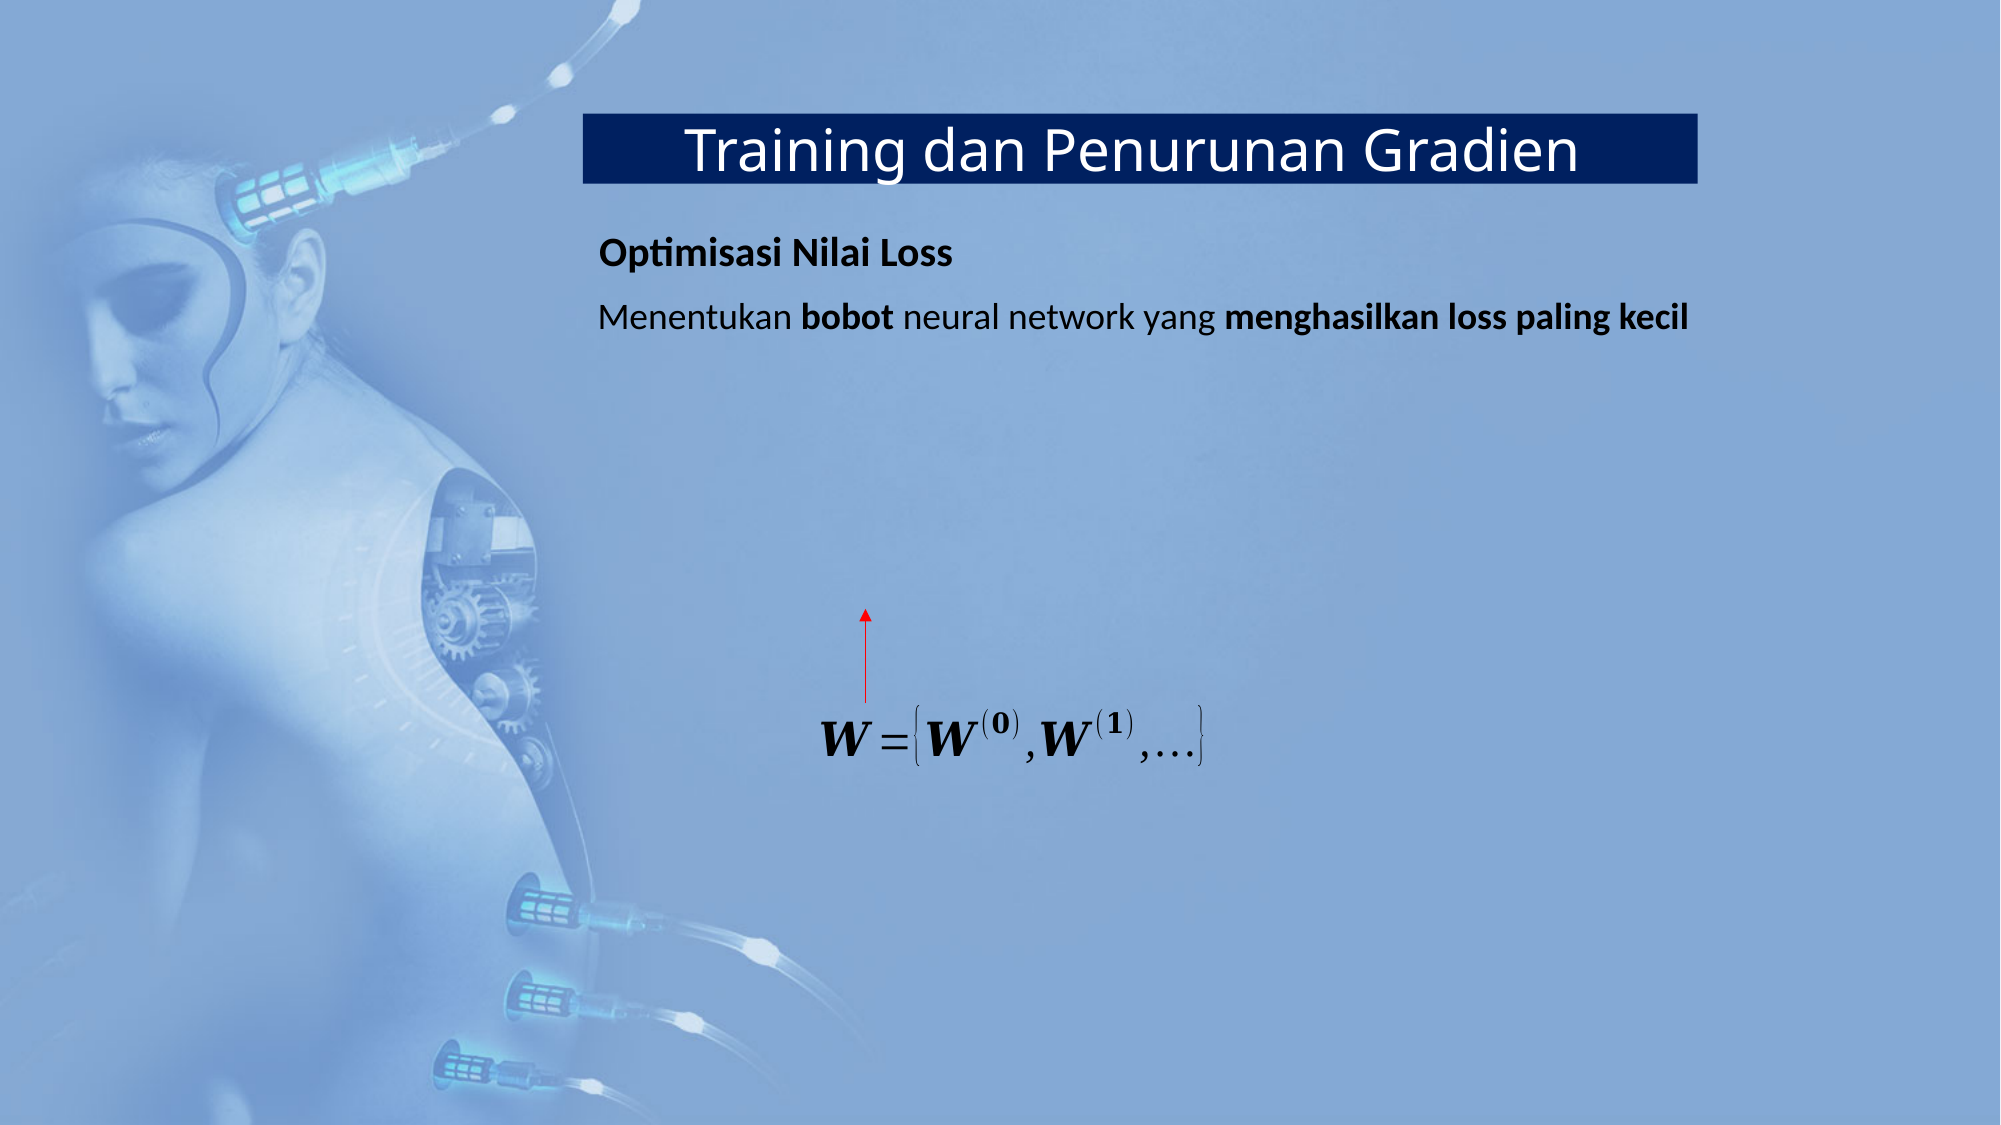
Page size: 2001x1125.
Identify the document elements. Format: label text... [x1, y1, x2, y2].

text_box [818, 608, 1209, 770]
text_box Optimisasi Nilai Loss [584, 217, 969, 282]
picture [0, 0, 2001, 1125]
text_box Menentukan bobot neural network yang menghasilkan loss paling kecil [582, 285, 1705, 345]
text_box Training dan Penurunan Gradien [582, 113, 1698, 184]
